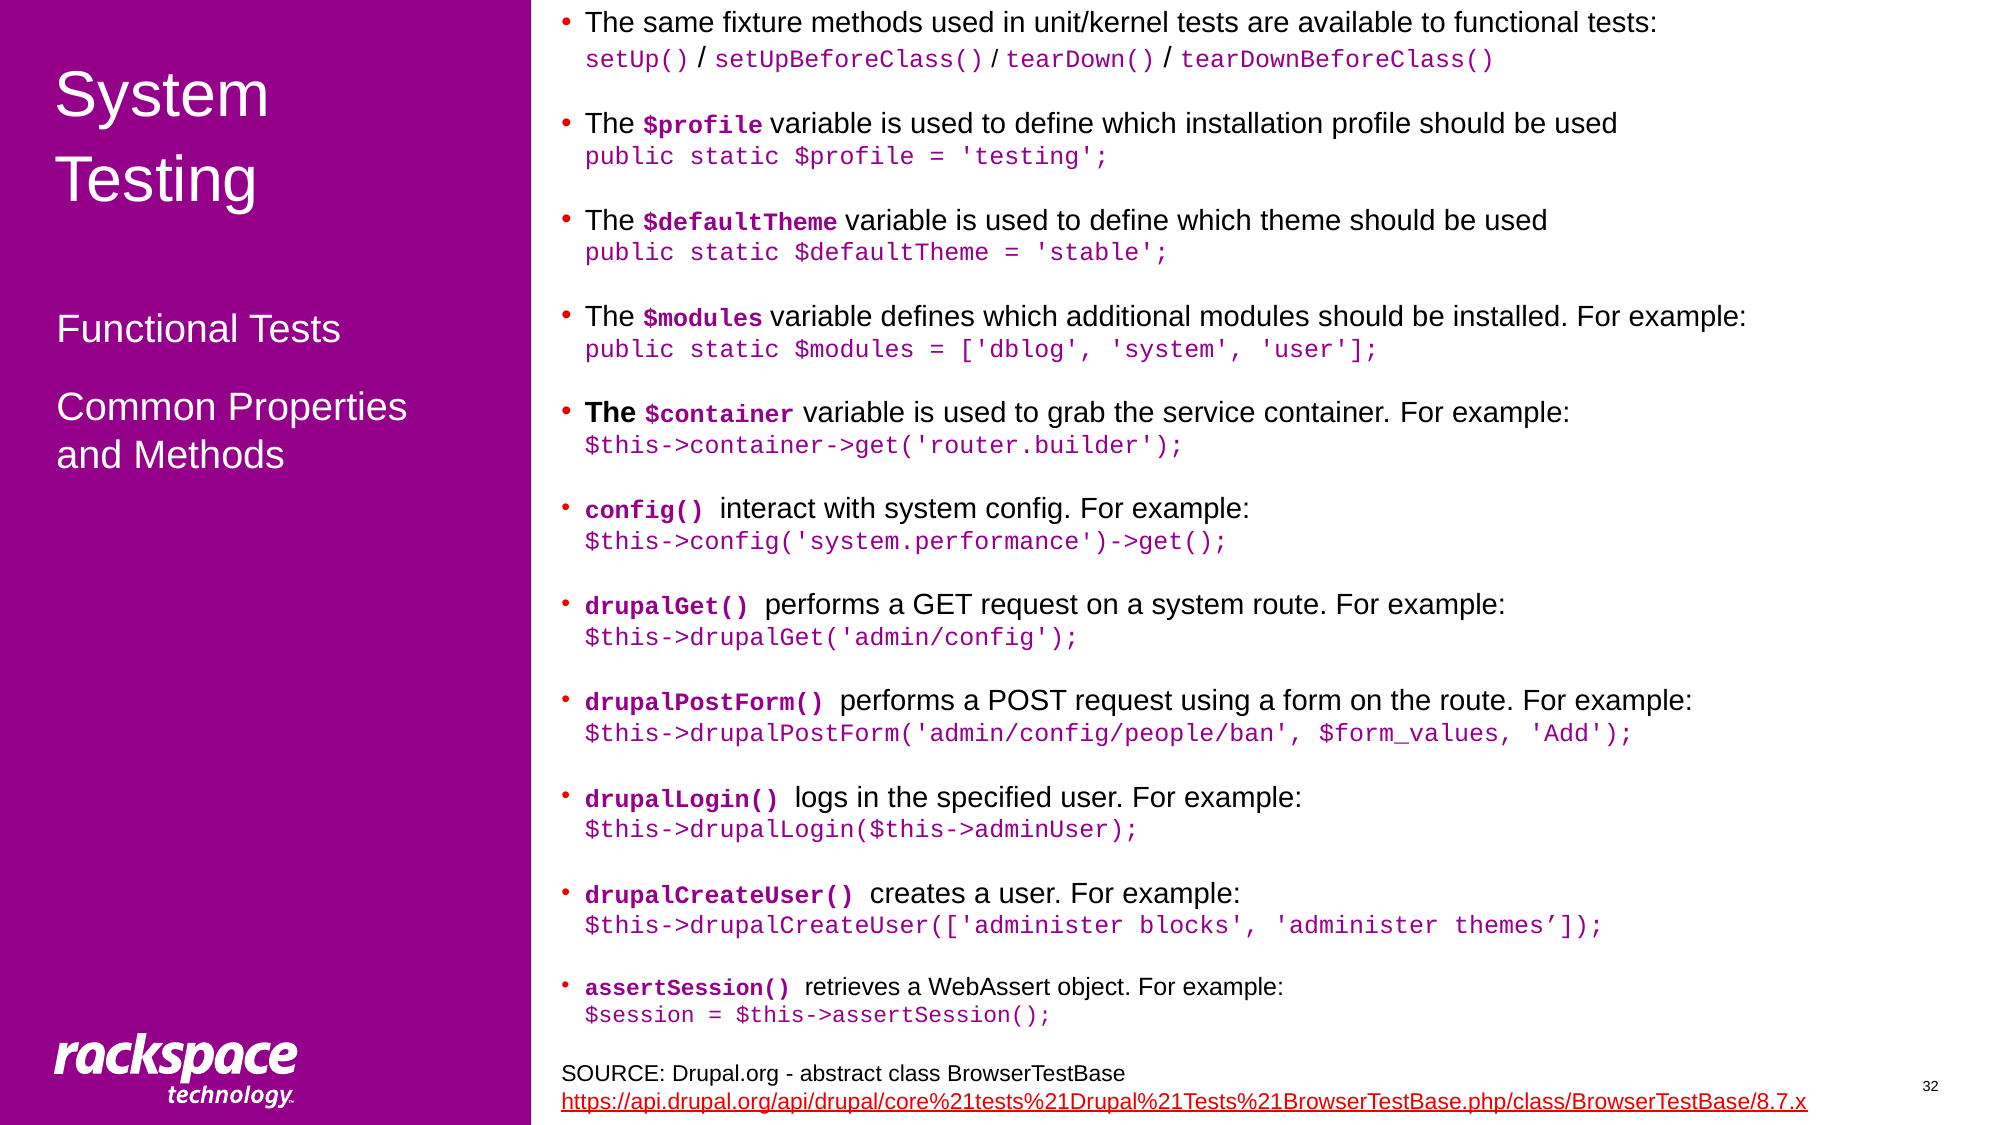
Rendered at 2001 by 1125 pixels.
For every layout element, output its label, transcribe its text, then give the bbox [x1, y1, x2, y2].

title System Testing [54, 43, 486, 296]
list Functional Tests Common Properties and Methods [56, 302, 485, 490]
slide_number 32 [1837, 1065, 1939, 1104]
list The same fixture methods used in unit/kernel tests are available to functional tests: setUp() / setUpBeforeClass() / tearDown() / tearDownBeforeClass() The $profile variable is used to define which installation profile should be used public static $profile = 'testing'; The $defaultTheme variable is used to define which theme should be used public static $defaultTheme = 'stable'; The $modules variable defines which additional modules should be installed. For example: public static $modules = ['dblog', 'system', 'user']; The $container variable is used to grab the service container. For example: $this->container->get('router.builder'); config() interact with system config. For example: $this->config('system.performance')->get(); drupalGet() performs a GET request on a system route. For example: $this->drupalGet('admin/config'); drupalPostForm() performs a POST request using a form on the route. For example: $this->drupalPostForm('admin/config/people/ban', $form_values, 'Add'); drupalLogin() logs in the specified user. For example: $this->drupalLogin($this->adminUser); drupalCreateUser() creates a user. For example: $this->drupalCreateUser(['administer blocks', 'administer themes’]); assertSession() retrieves a WebAssert object. For example: $session = $this->assertSession(); SOURCE: Drupal.org - abstract class BrowserTestBase https://api.drupal.org/api/drupal/core%21tests%21Drupal%21Tests%21BrowserTestBase.php/class/BrowserTestBase/8.7.x [531, 3, 1971, 1017]
